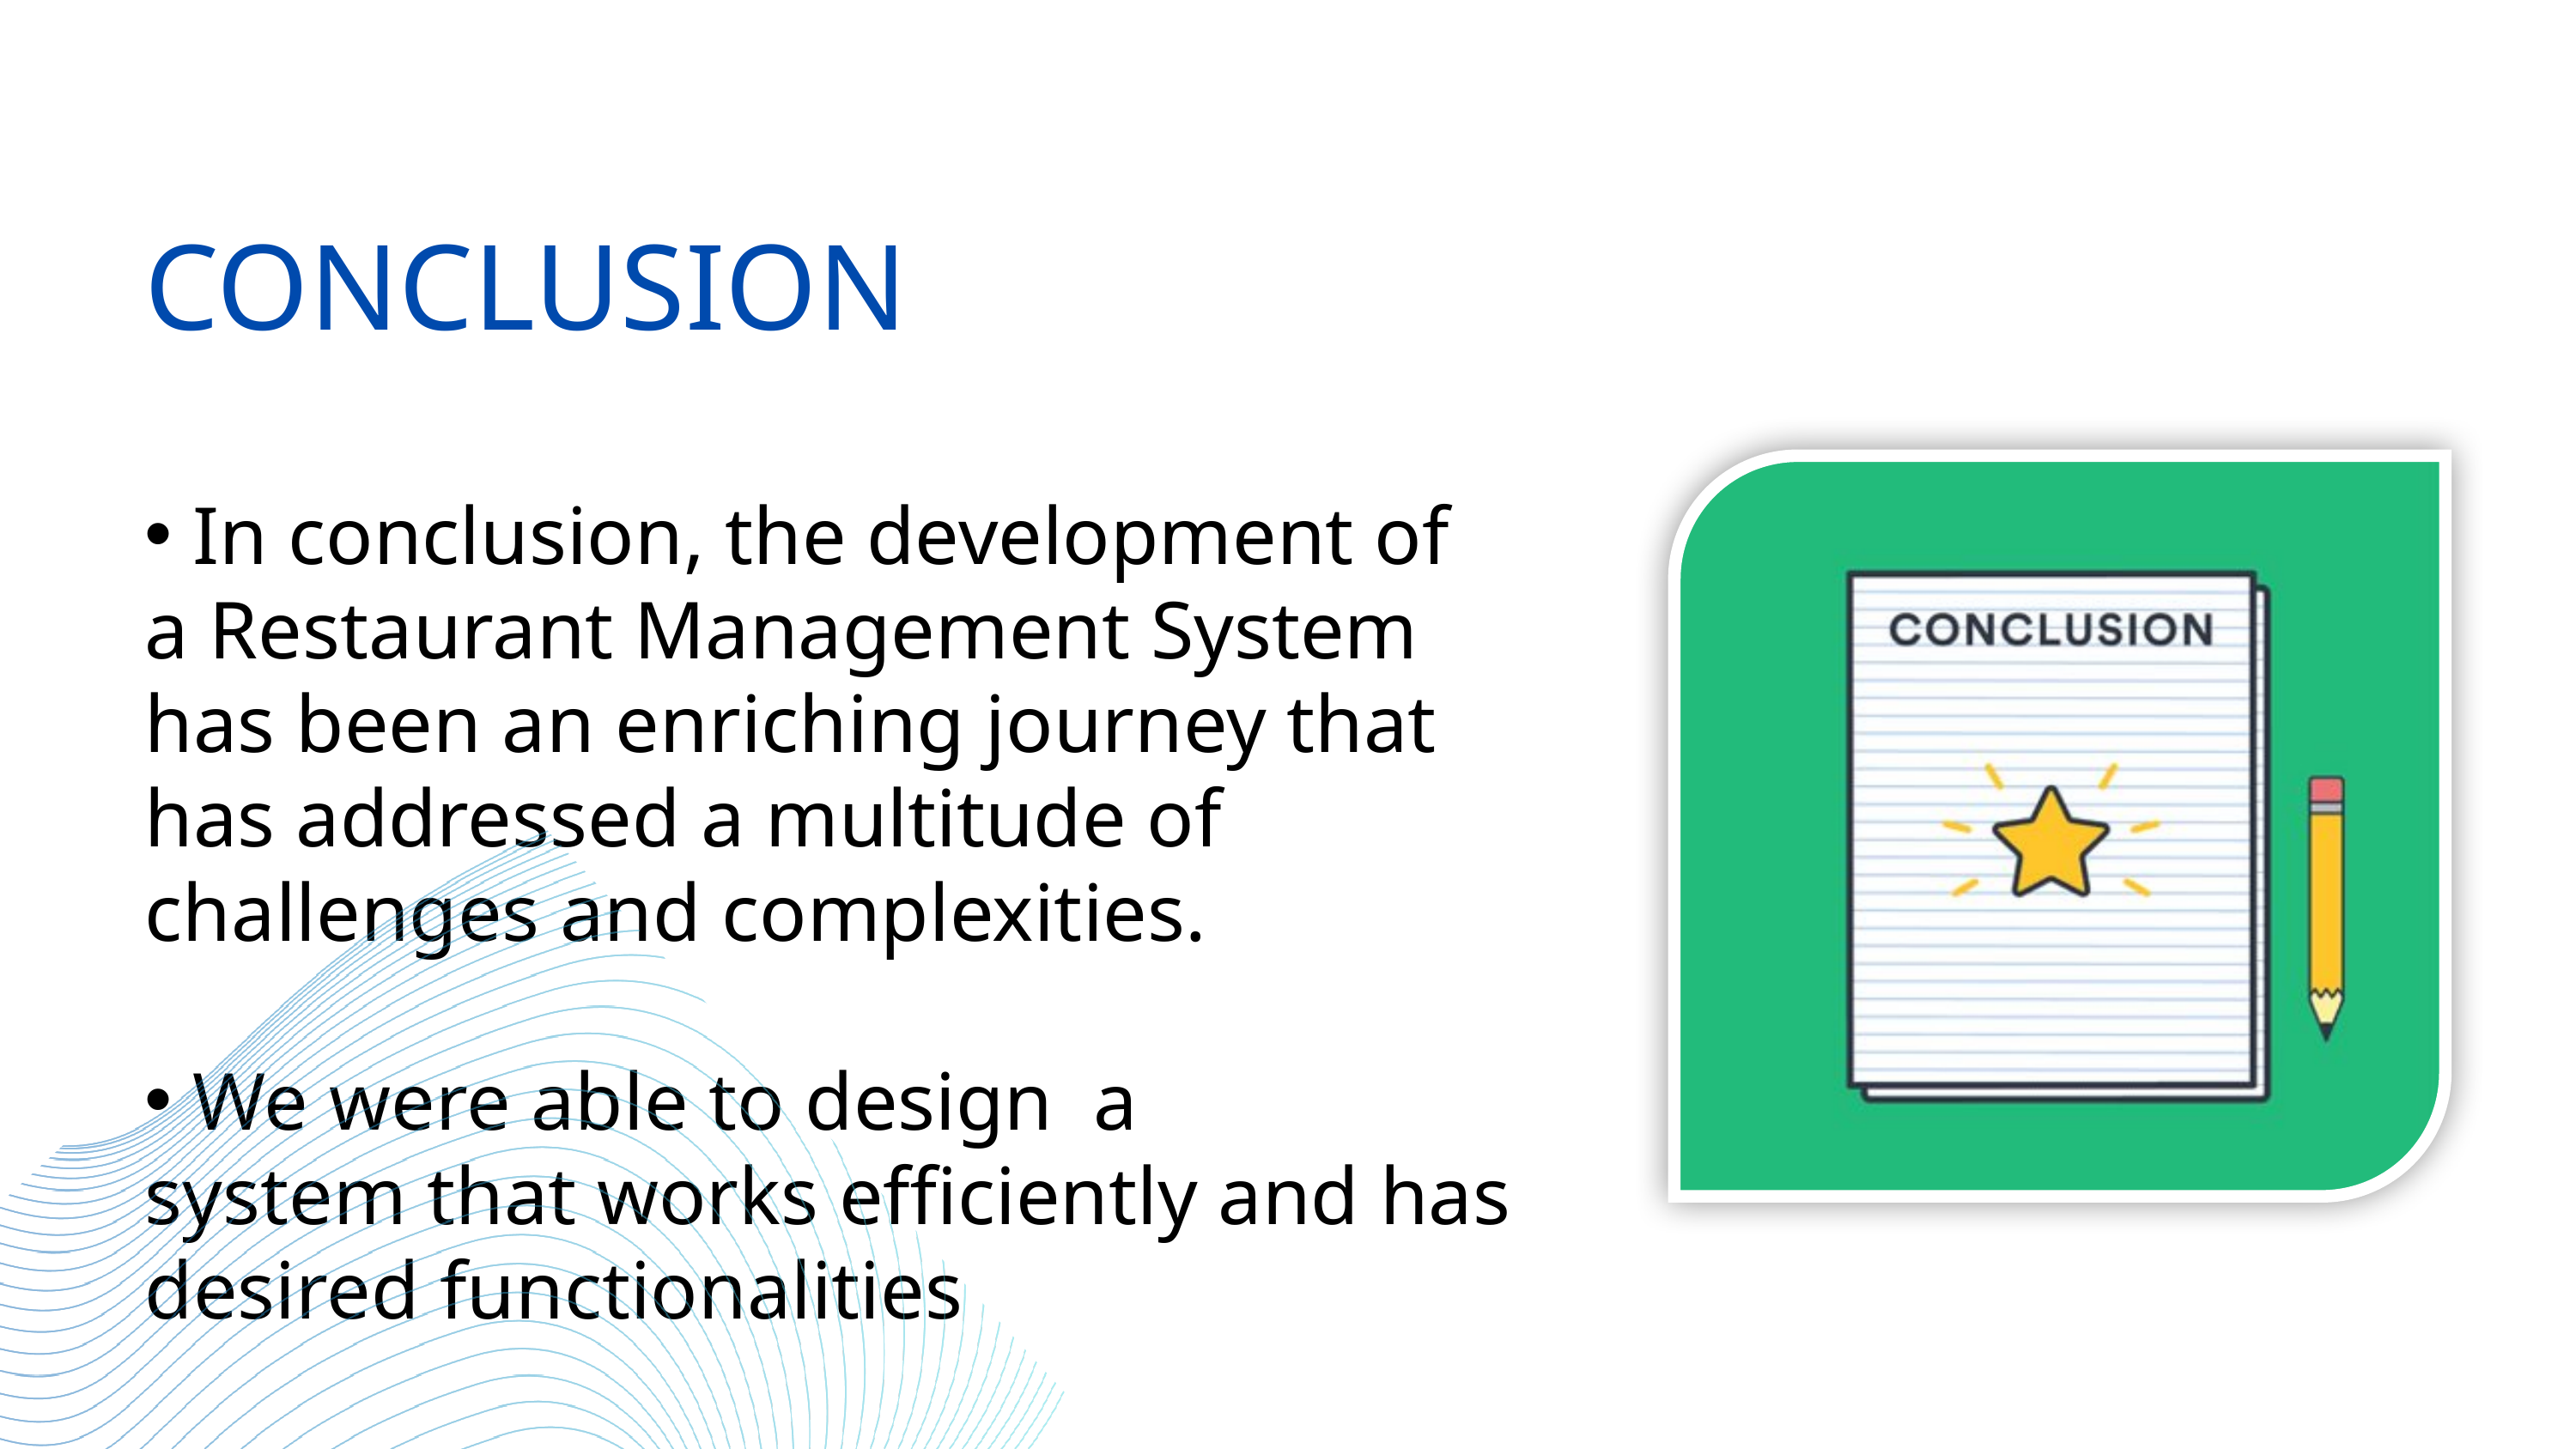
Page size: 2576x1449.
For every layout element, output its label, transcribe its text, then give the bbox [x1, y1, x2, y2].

picture [1674, 455, 2446, 1197]
text_box In conclusion, the development of a Restaurant Management System has been an enriching journey that has addressed a multitude of challenges and complexities.​ We were able to design a system that works efficiently and has desired functionalities​ [144, 485, 1653, 1449]
text_box CONCLUSION [144, 192, 1882, 355]
text_box [0, 760, 1108, 1449]
